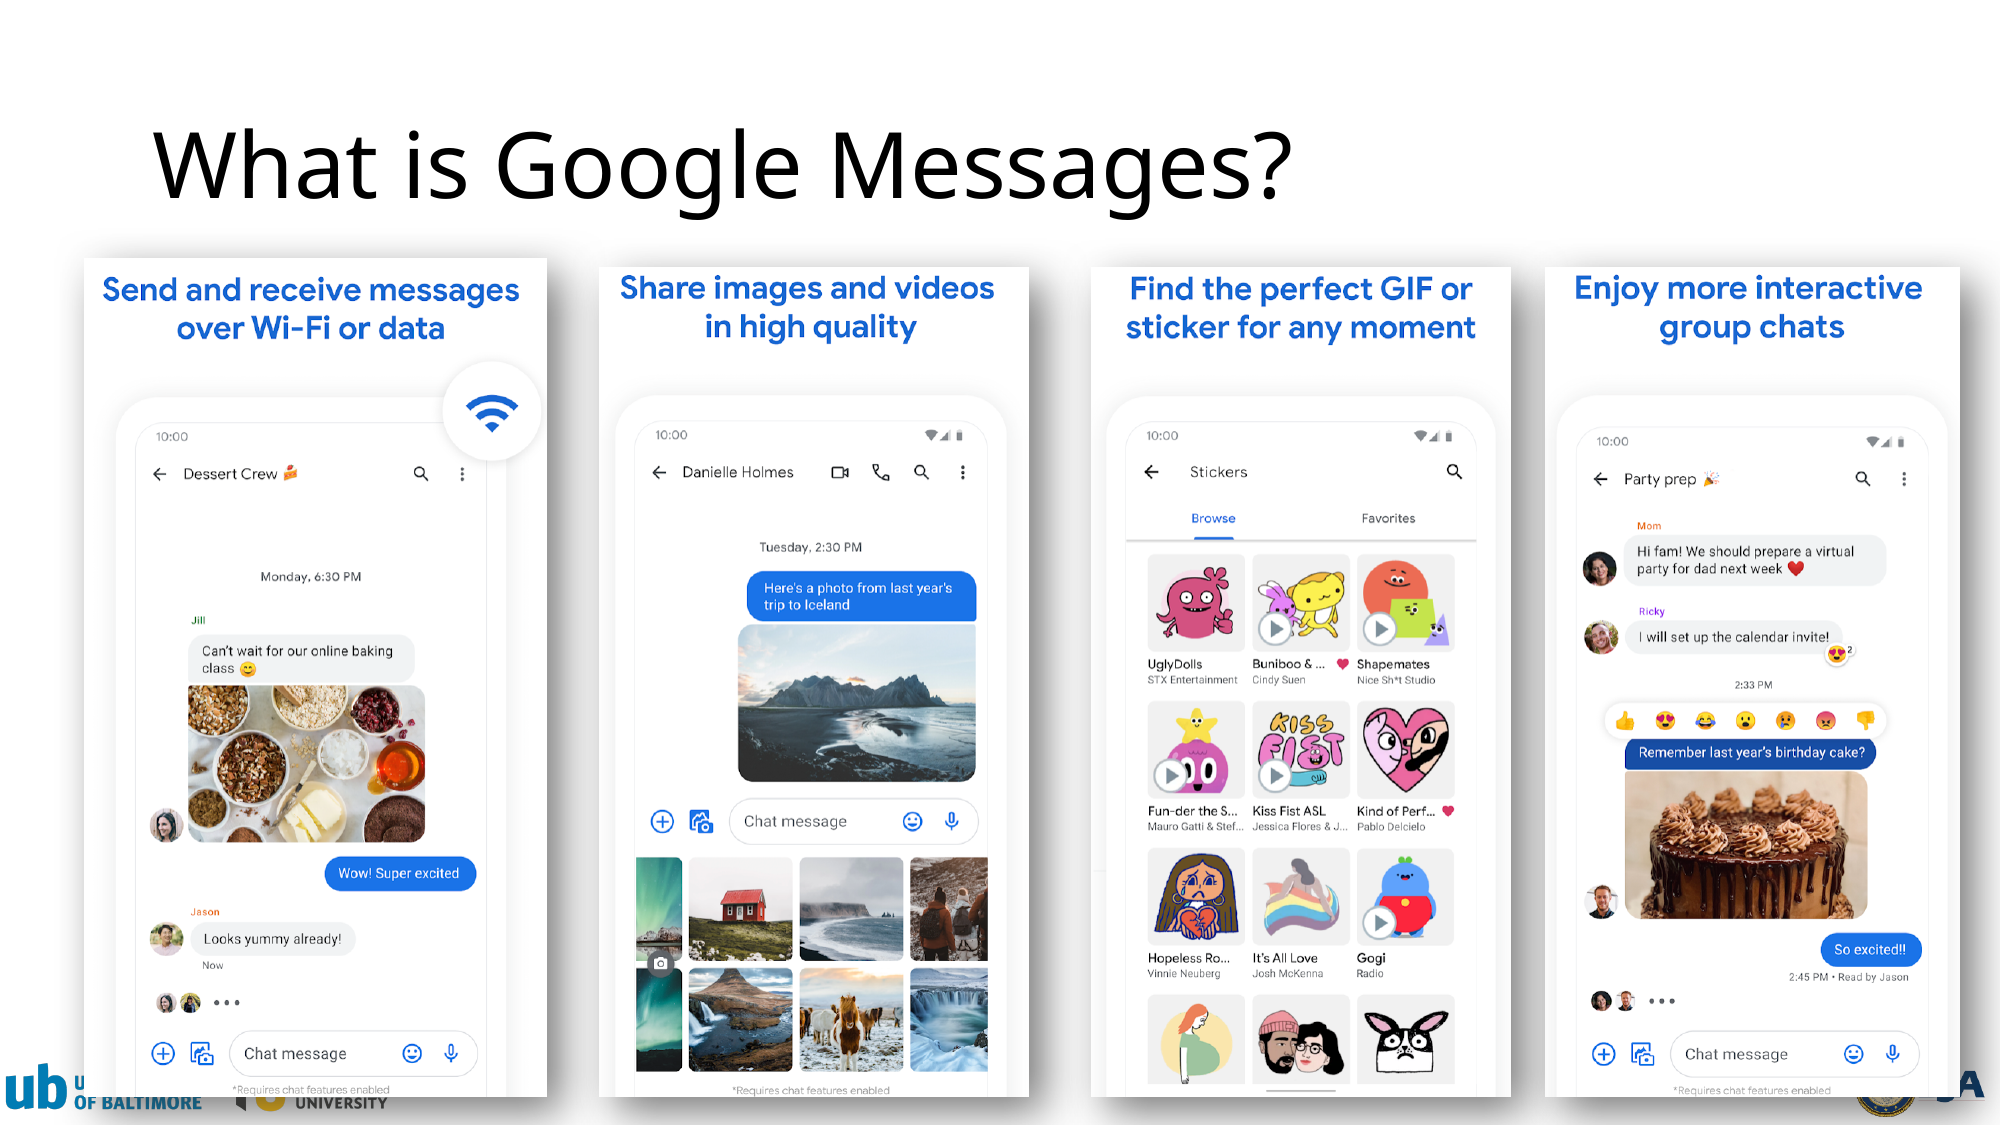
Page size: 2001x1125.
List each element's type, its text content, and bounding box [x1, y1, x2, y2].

picture [599, 267, 1029, 1097]
picture [1091, 267, 1511, 1097]
picture [1854, 1113, 1917, 1117]
title What is Google Messages? [137, 59, 1863, 276]
picture [0, 258, 547, 1125]
picture [1545, 267, 1960, 1097]
picture [1963, 1069, 1986, 1103]
